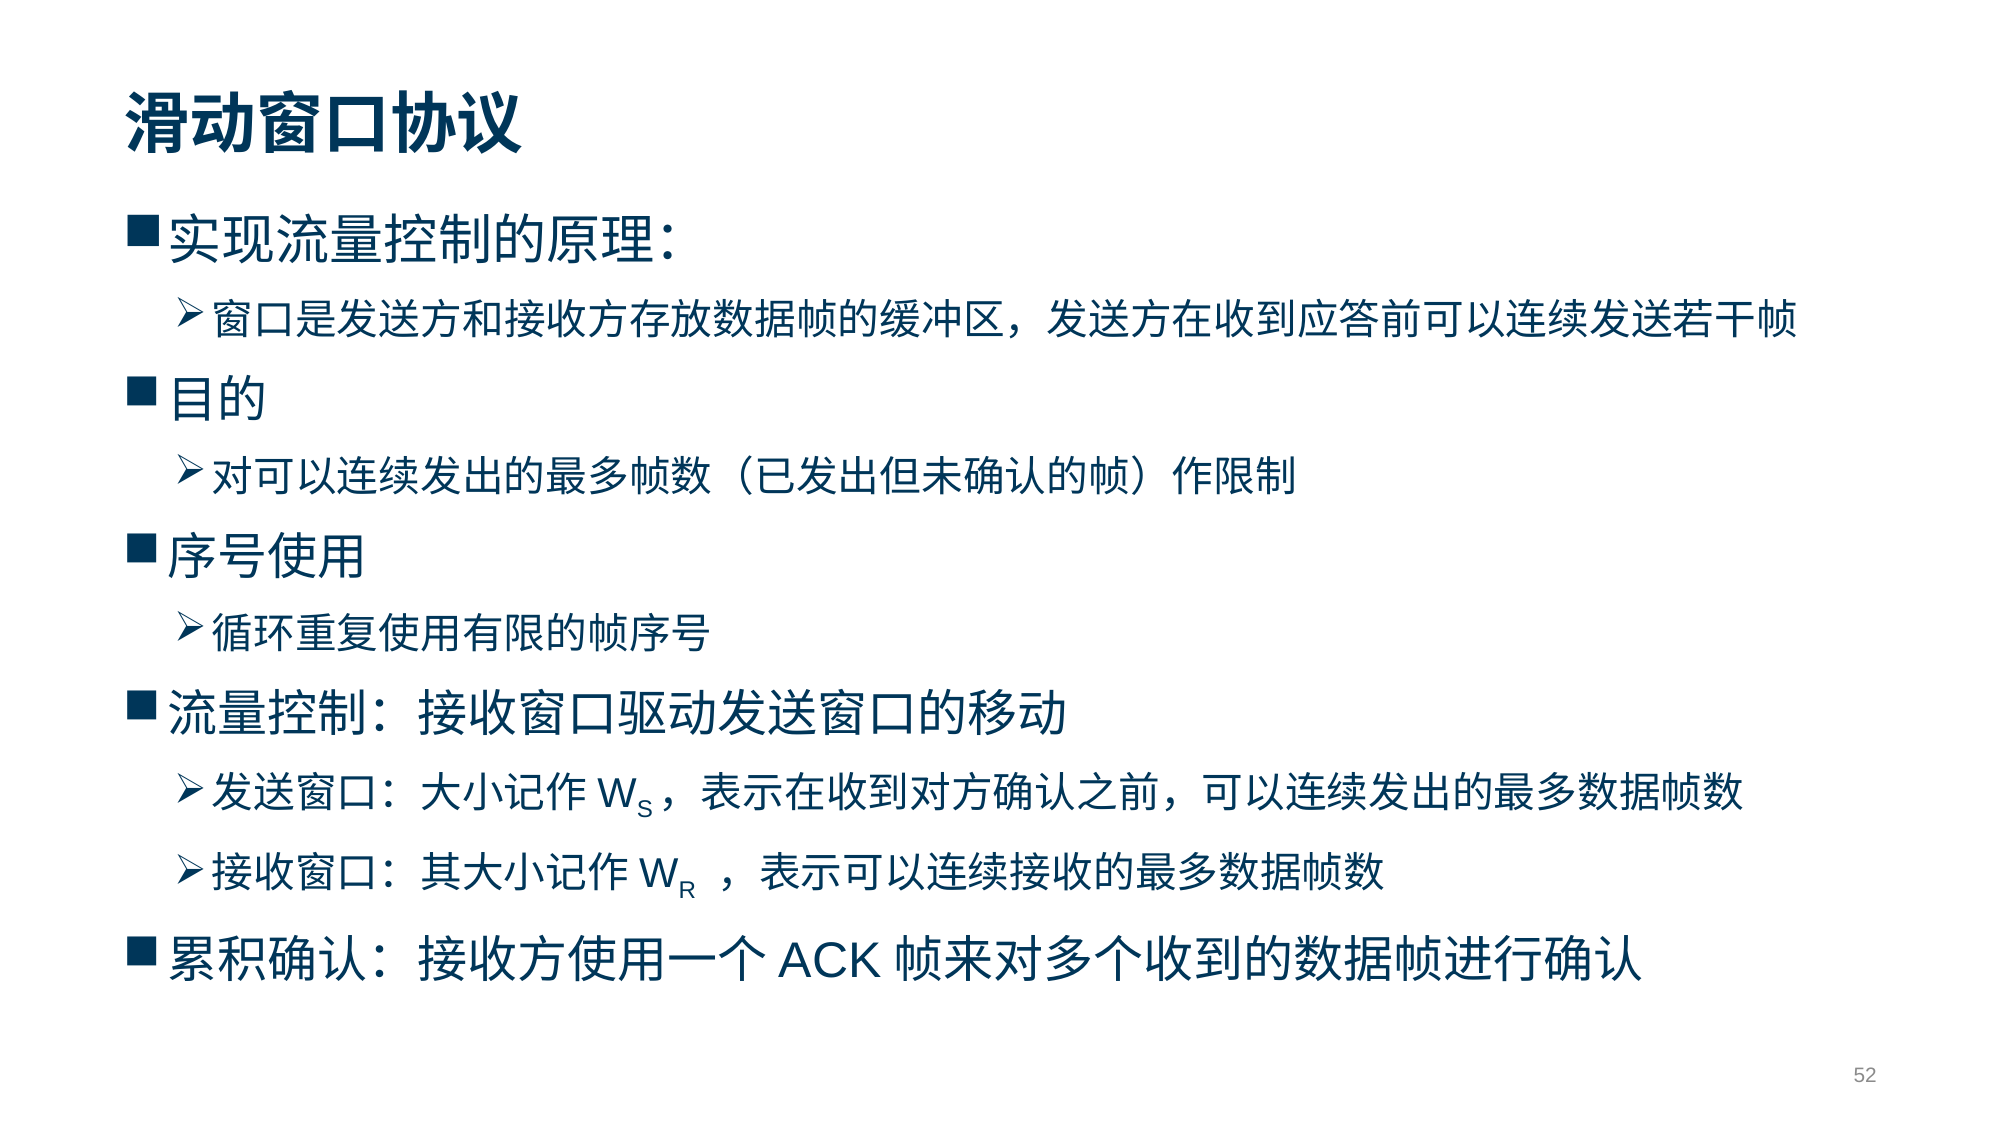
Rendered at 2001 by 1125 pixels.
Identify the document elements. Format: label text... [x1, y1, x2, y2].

slide_number 52 [1759, 1051, 1892, 1097]
title 滑动窗口协议 [108, 21, 1890, 169]
list 实现流量控制的原理： 窗口是发送方和接收方存放数据帧的缓冲区，发送方在收到应答前可以连续发送若干帧 目的 对可以连续发出的最多帧数（已发出但未确认的帧）作限制 序号使用 循环重复使用有限的帧序号 流量控制：接收窗口驱动发送窗口的移动 发送窗口：大小记作WS，表示在收到对方确认之前，可以连续发出的最多数据帧数 接收窗口：其大小记作WR ，表示可以连续接收的最多数据帧数 累积确认：接收方使用一个ACK帧来对多个收到的数据帧进行确认 [108, 184, 1890, 1007]
